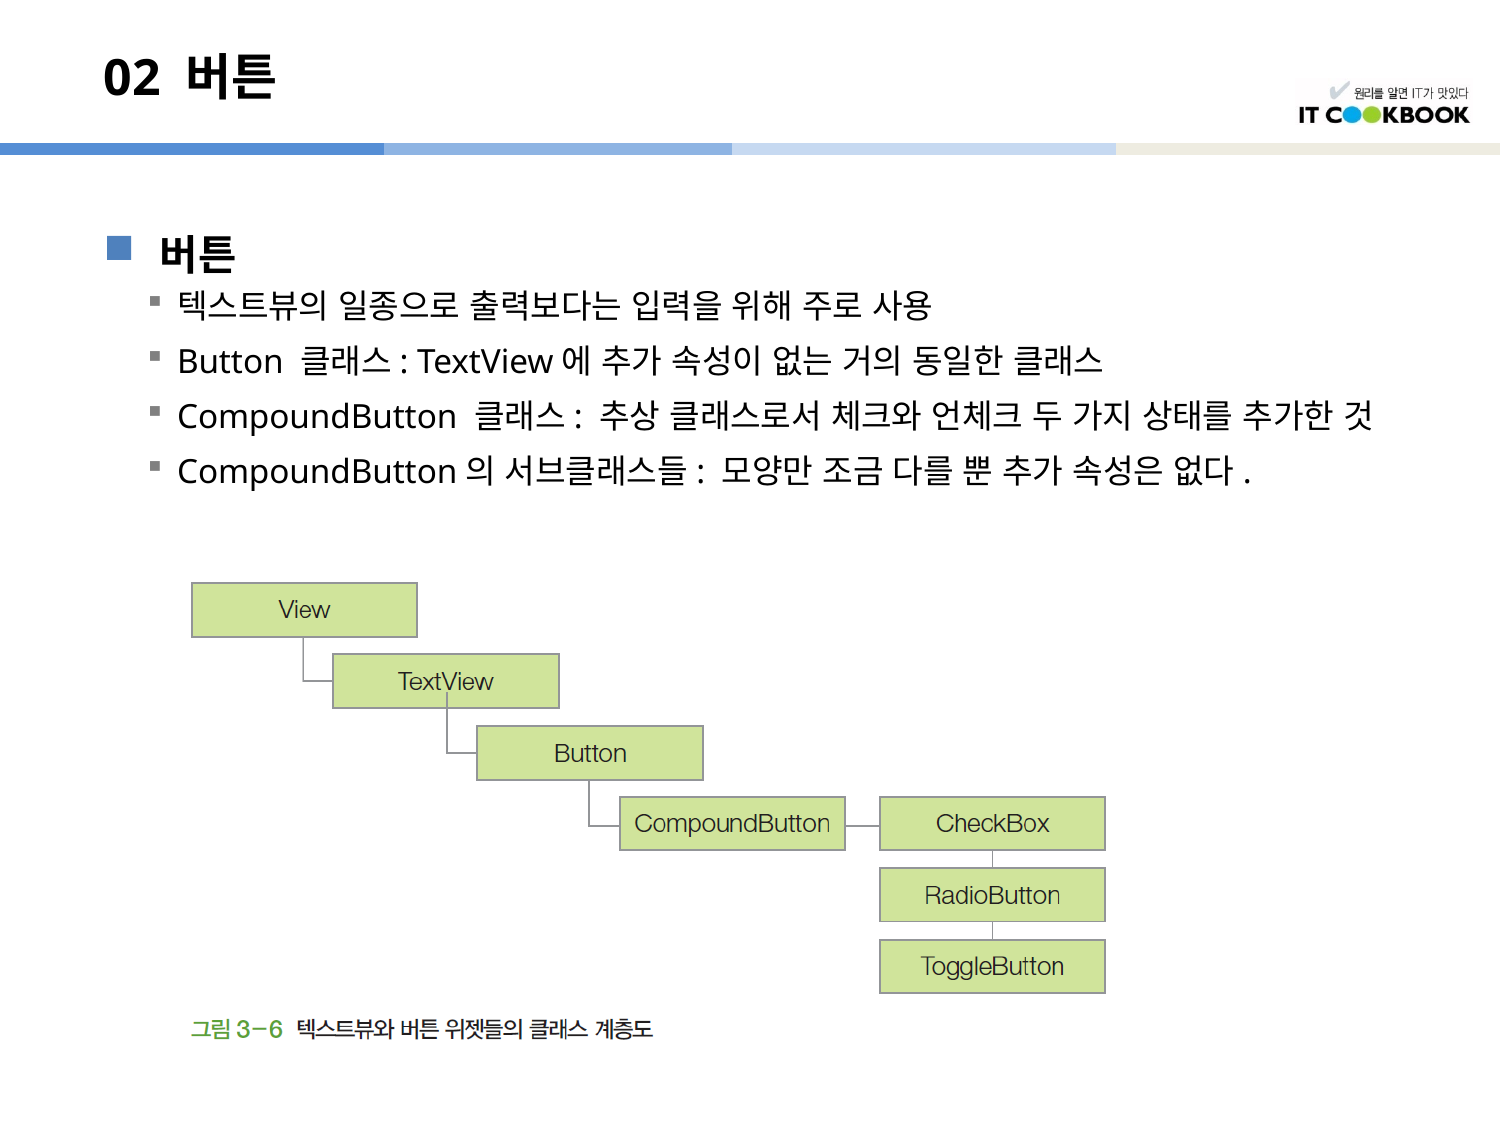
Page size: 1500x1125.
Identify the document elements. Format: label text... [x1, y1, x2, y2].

title 02 버튼 [88, 30, 1330, 121]
picture [1295, 78, 1473, 125]
list 버튼 텍스트뷰의 일종으로 출력보다는 입력을 위해 주로 사용 Button 클래스: TextView에 추가 속성이 없는 거의 동일한 클래스 CompoundButton 클래스: 추상 클래스로서 체크와 언체크 두 가지 상태를 추가한 것 CompoundButton의 서브클래스들: 모양만 조금 다를 뿐 추가 속성은 없다. [88, 196, 1436, 1083]
picture [170, 574, 1125, 1061]
